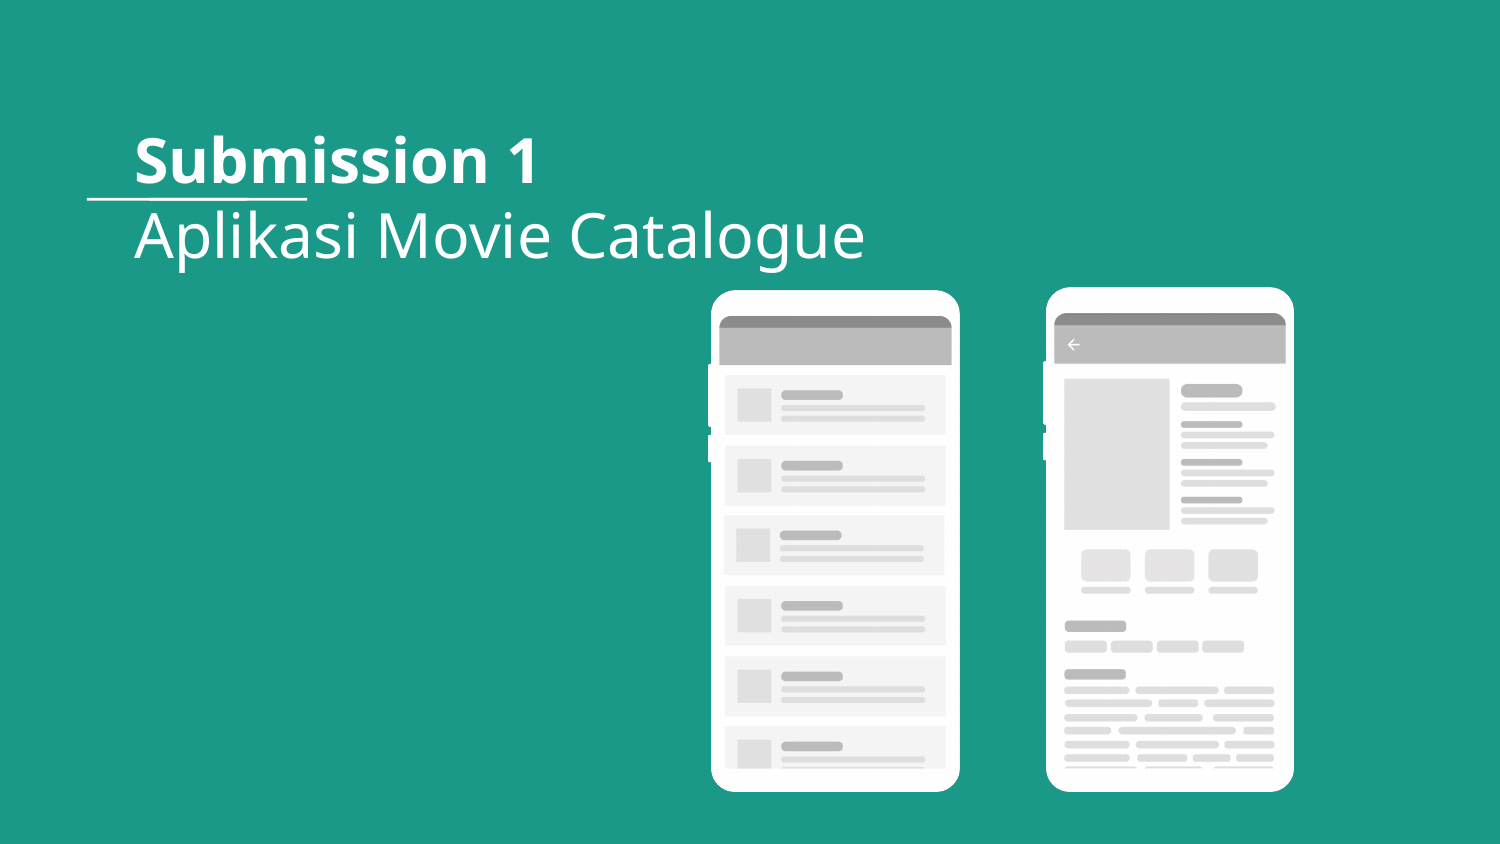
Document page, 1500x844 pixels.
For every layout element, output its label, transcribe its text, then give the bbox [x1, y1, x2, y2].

picture [1042, 287, 1294, 793]
title Submission 1 Aplikasi Movie Catalogue [119, 106, 1381, 288]
picture [708, 290, 960, 793]
